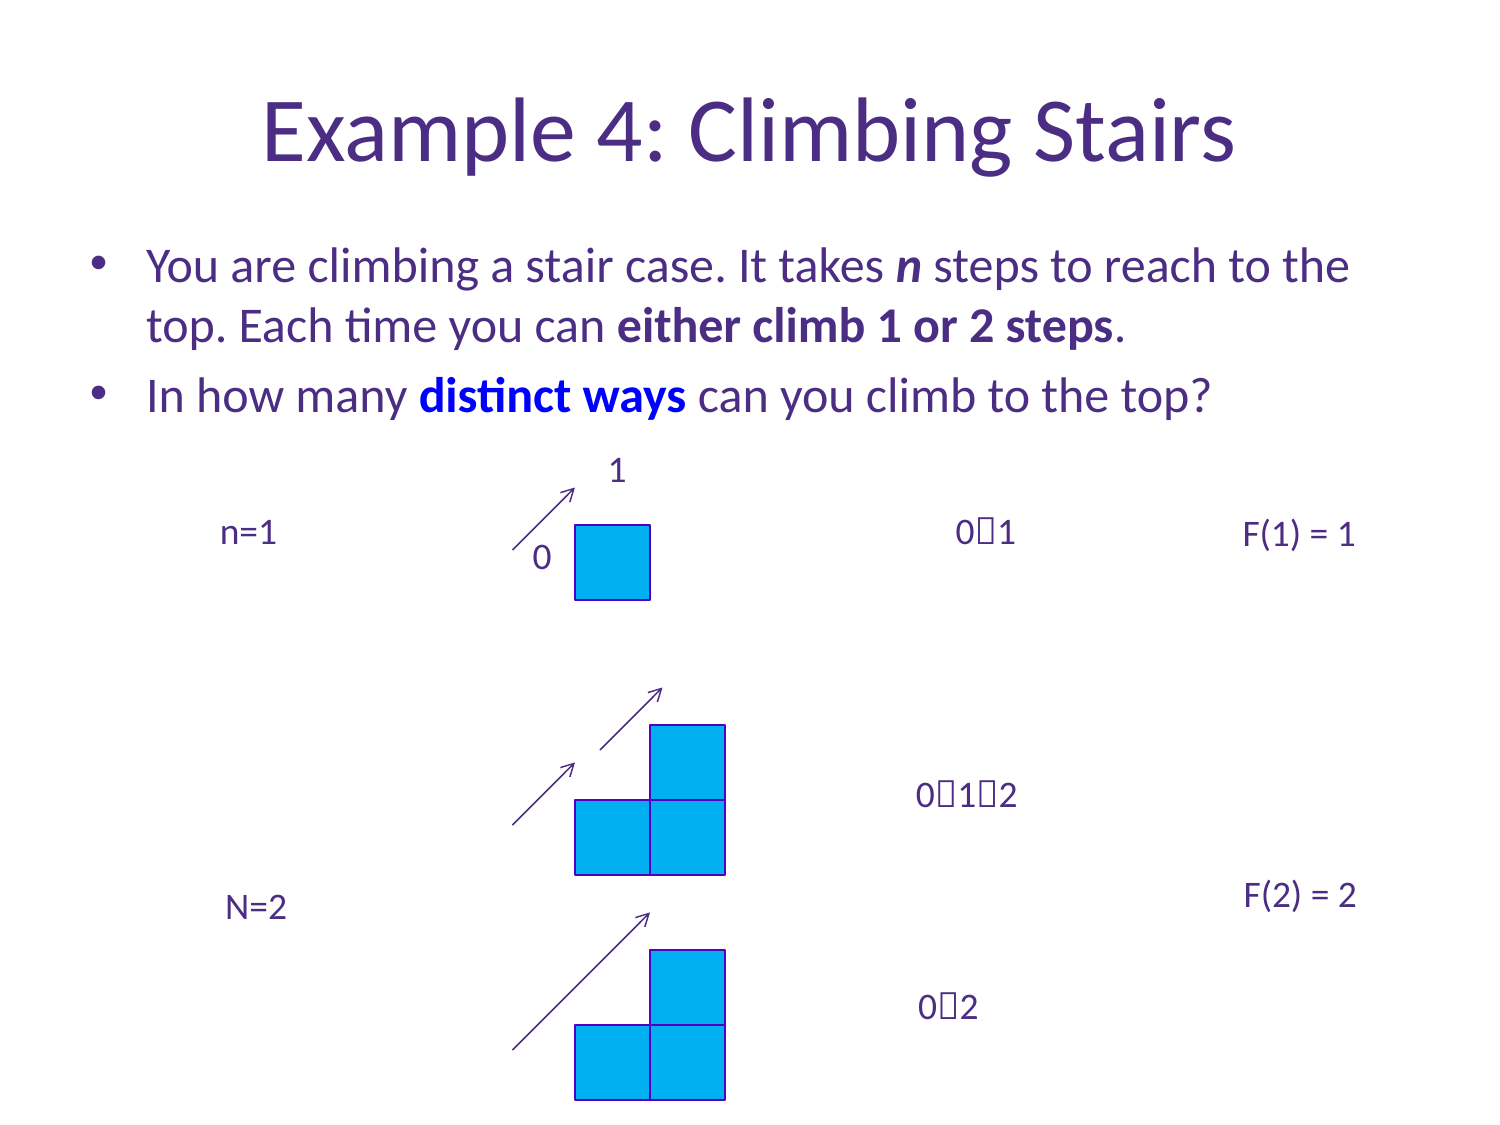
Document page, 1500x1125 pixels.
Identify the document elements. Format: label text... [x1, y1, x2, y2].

text_box N=2 [210, 874, 303, 935]
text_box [512, 912, 651, 1051]
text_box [599, 687, 663, 751]
text_box [654, 949, 725, 1025]
text_box [574, 1058, 649, 1100]
text_box 0 [517, 558, 567, 585]
text_box 02 [903, 974, 994, 1035]
text_box [574, 524, 650, 600]
list You are climbing a stair case. It takes n steps to reach to the top. Each time you can either climb 1 or 2 steps. In how many distinct ways can you climb to the top? [75, 224, 1425, 475]
text_box [649, 800, 725, 875]
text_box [512, 487, 576, 551]
text_box n=1 [204, 499, 293, 560]
title Example 4: Climbing Stairs [75, 62, 1425, 200]
text_box [649, 1025, 725, 1100]
text_box 1 [592, 437, 642, 498]
text_box 012 [901, 762, 1033, 823]
text_box [574, 799, 649, 875]
text_box F(1) = 1 [1227, 501, 1371, 562]
text_box 01 [940, 499, 1032, 560]
text_box F(2) = 2 [1228, 862, 1373, 923]
text_box [649, 724, 725, 800]
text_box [512, 762, 576, 826]
